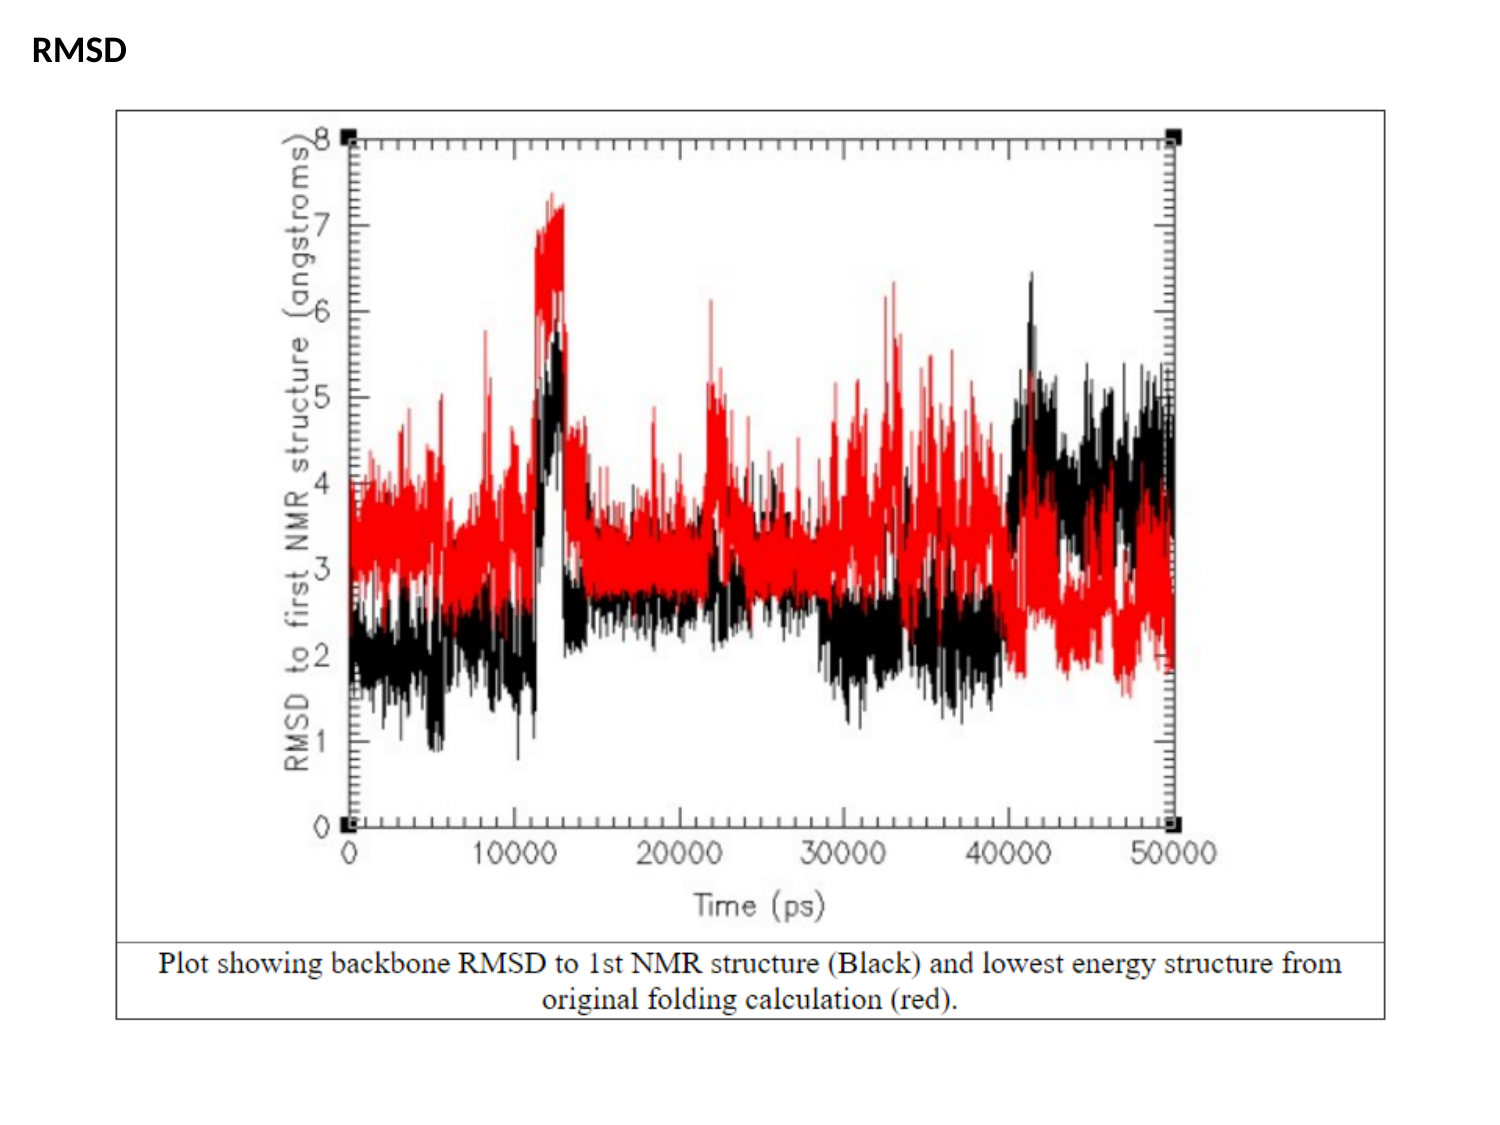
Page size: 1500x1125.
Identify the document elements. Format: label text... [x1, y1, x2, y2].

picture [108, 96, 1392, 1029]
text_box RMSD [17, 17, 172, 78]
